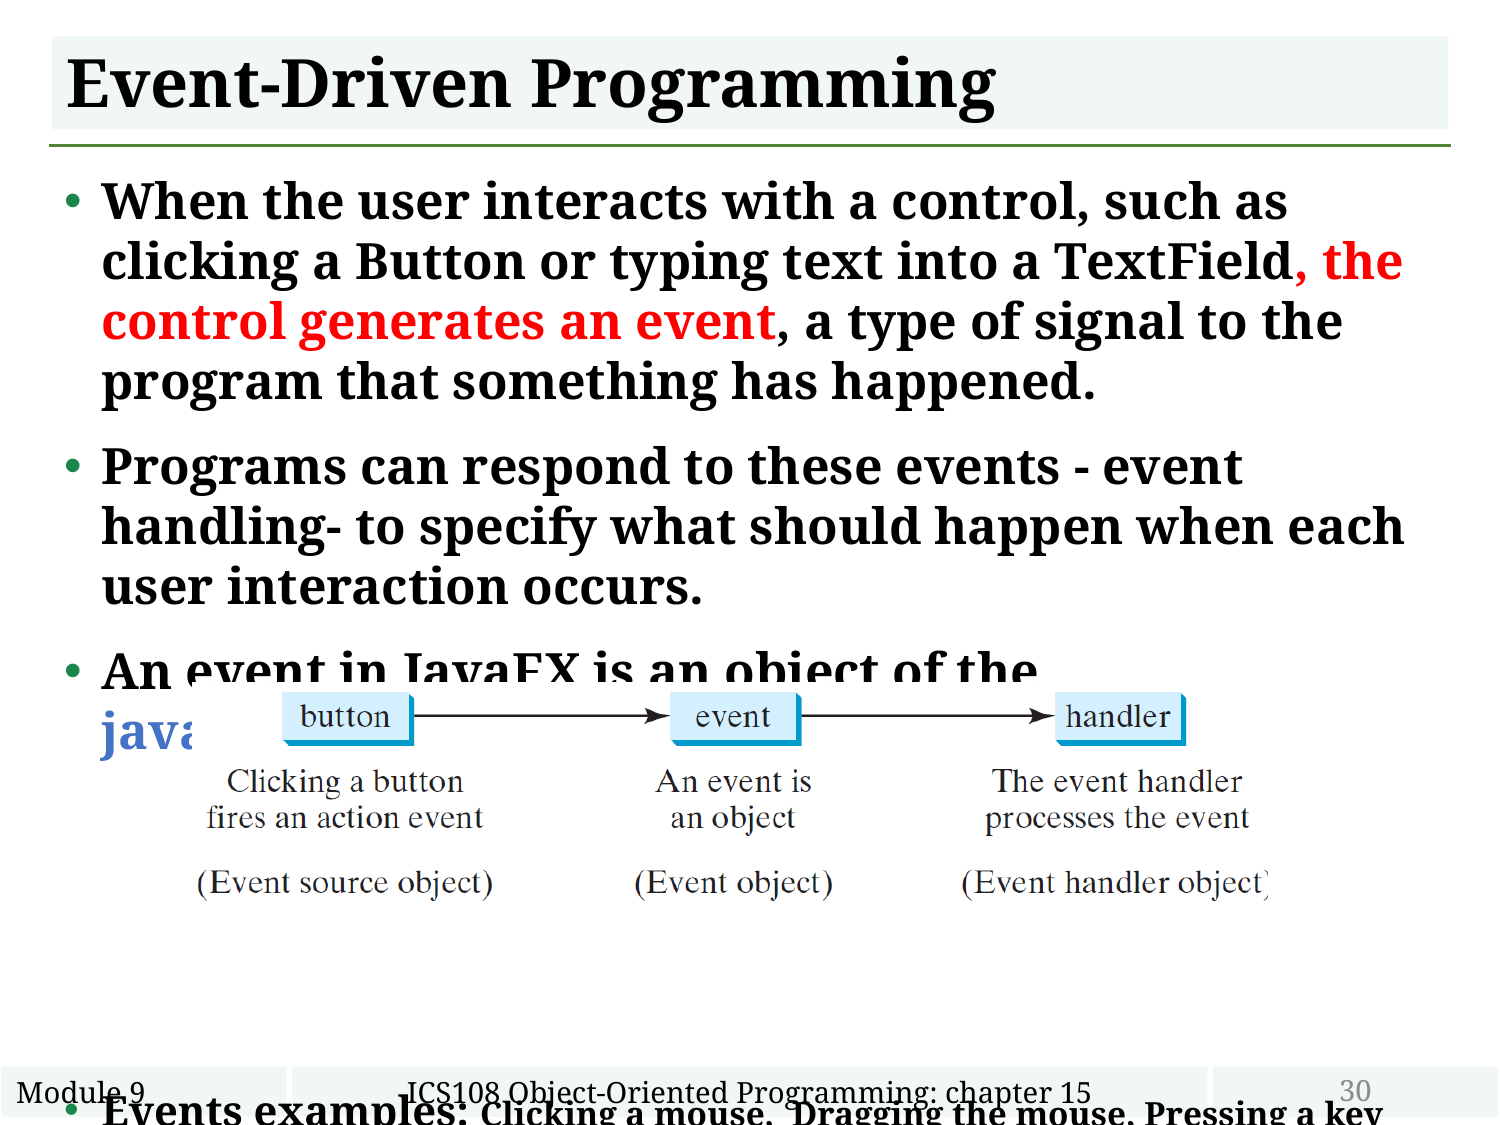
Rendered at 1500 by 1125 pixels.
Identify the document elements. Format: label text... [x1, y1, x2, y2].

picture [192, 682, 1268, 910]
slide_number 30 [1212, 1066, 1498, 1118]
title Event-Driven Programming [51, 36, 1449, 130]
list When the user interacts with a control, such as clicking a Button or typing text into a TextField, the control generates an event, a type of signal to the program that something has happened. Programs can respond to these events - event handling- to specify what should happen when each user interaction occurs. An event in JavaFX is an object of the javafx.event.Event class. Events examples: Clicking a mouse, Dragging the mouse, Pressing a key on the keyboard, Clicking the close-window button on a window [49, 162, 1451, 1060]
